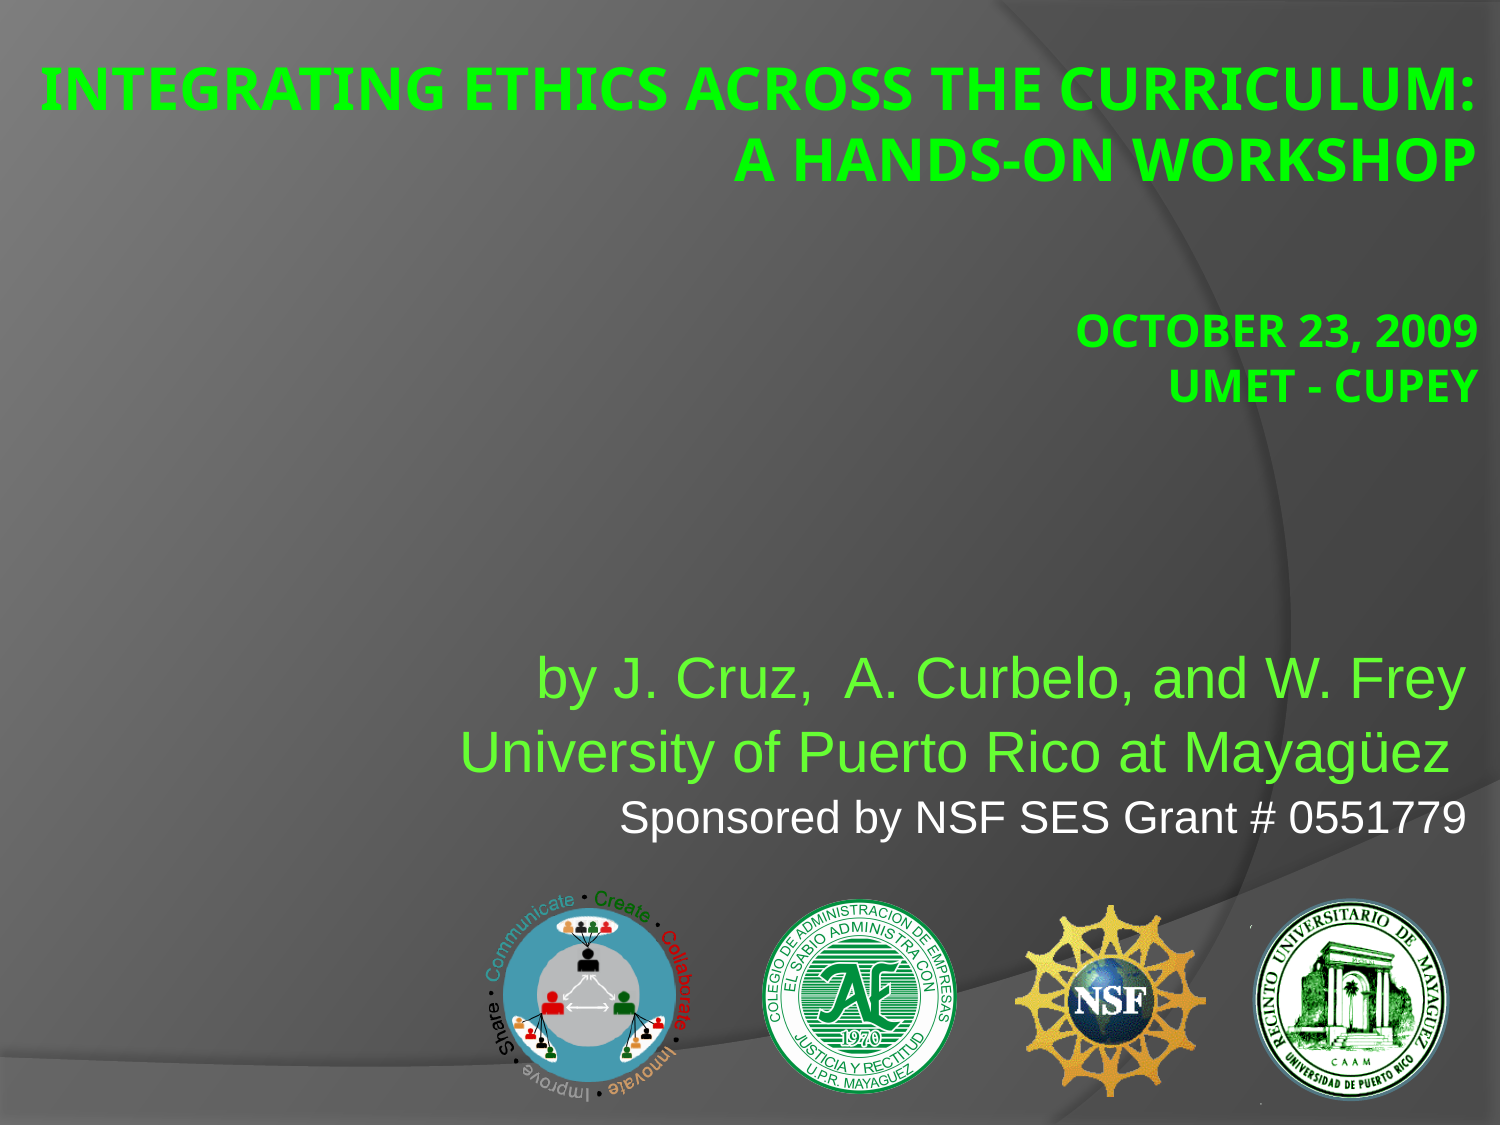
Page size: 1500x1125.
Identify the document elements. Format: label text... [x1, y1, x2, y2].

title Integrating Ethics Across the Curriculum: A Hands-On Workshop October 23, 2009 UMET - Cupey [5, 43, 1487, 542]
picture [463, 863, 716, 1125]
picture [1015, 905, 1207, 1097]
subtitle by J. Cruz, A. Curbelo, and W. Frey University of Puerto Rico at Mayagüez Sponsored by NSF SES Grant # 0551779 [99, 600, 1475, 844]
picture [762, 899, 957, 1095]
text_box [1249, 899, 1452, 1112]
